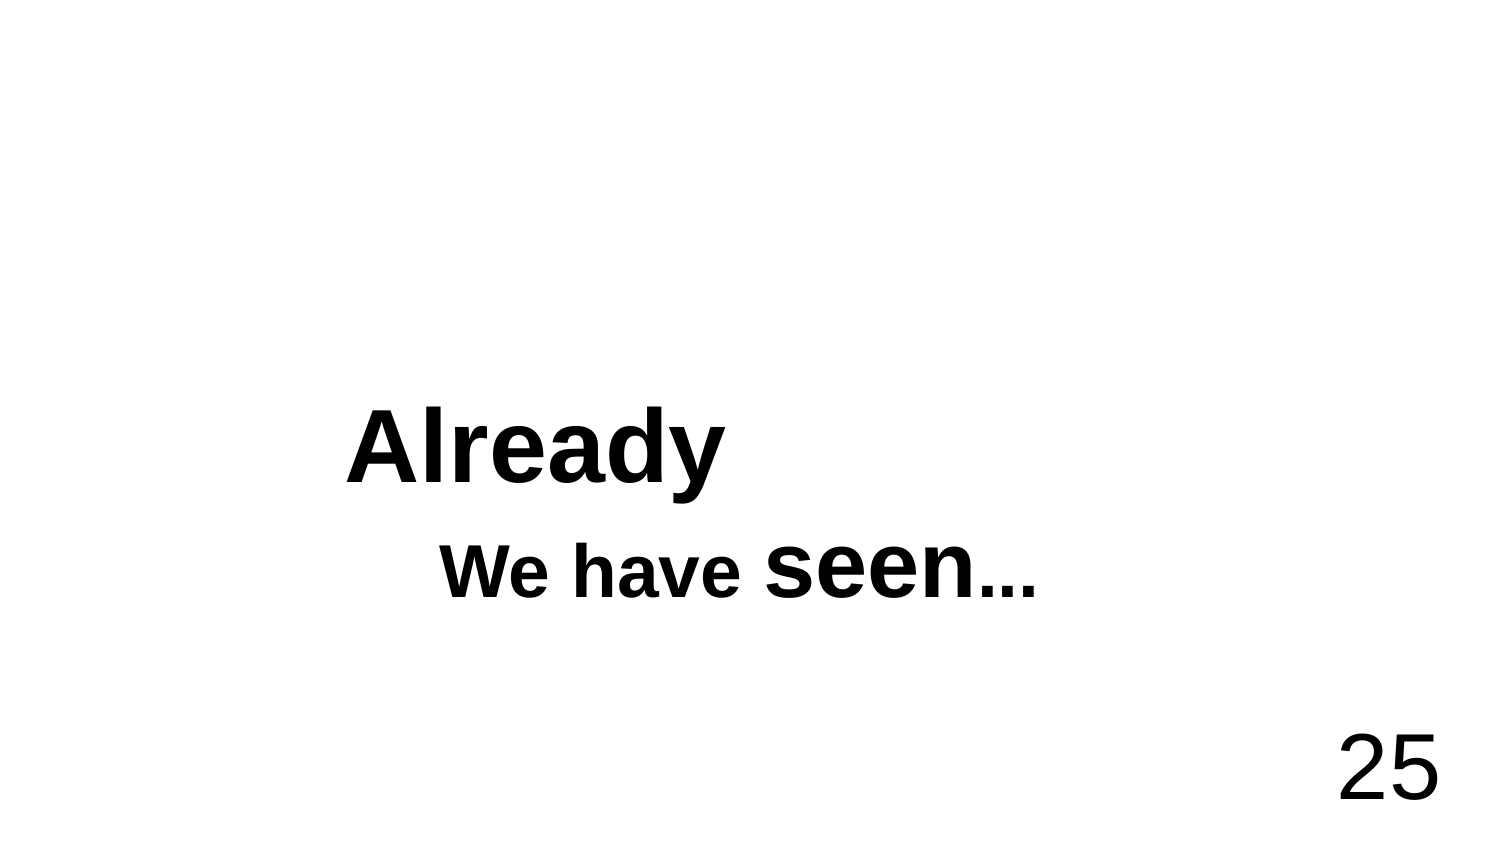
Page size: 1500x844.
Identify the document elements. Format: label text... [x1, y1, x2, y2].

text_box 25 [1321, 690, 1472, 820]
title Already We have seen... [329, 378, 1171, 617]
